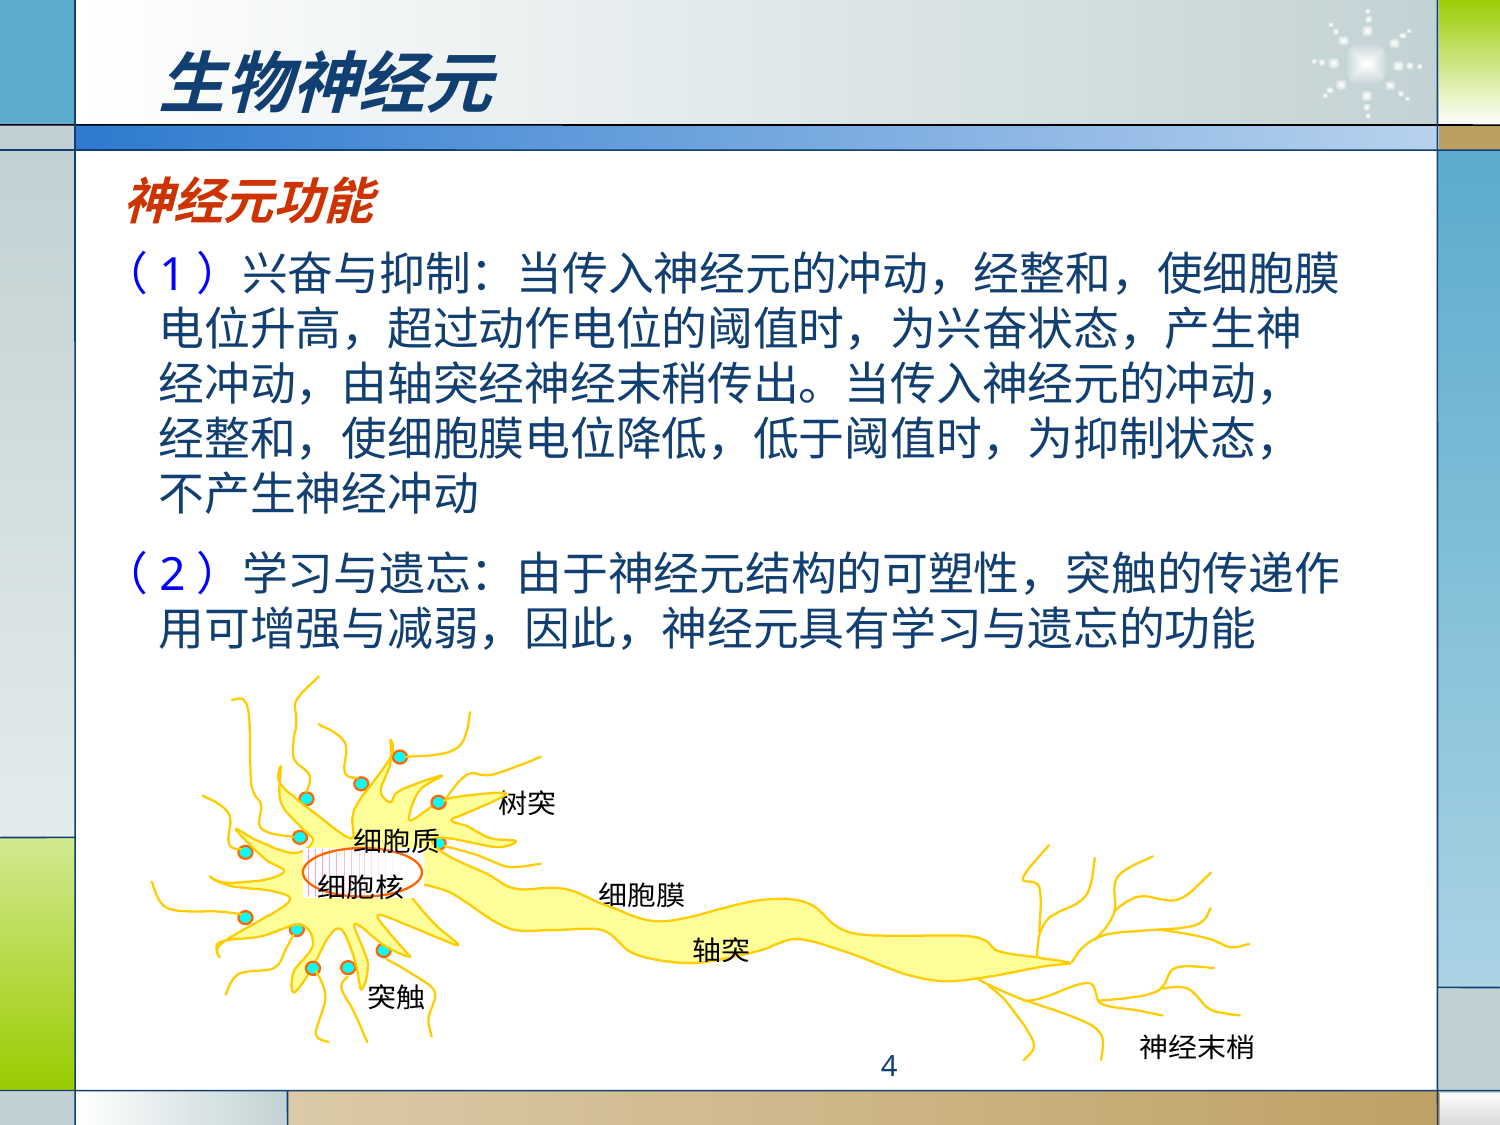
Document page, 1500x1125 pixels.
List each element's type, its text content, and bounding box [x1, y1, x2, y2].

list （1）兴奋与抑制：当传入神经元的冲动，经整和，使细胞膜电位升高，超过动作电位的阈值时，为兴奋状态，产生神经冲动，由轴突经神经末稍传出。当传入神经元的冲动，经整和，使细胞膜电位降低，低于阈值时，为抑制状态，不产生神经冲动 （2）学习与遗忘：由于神经元结构的可塑性，突触的传递作用可增强与减弱，因此，神经元具有学习与遗忘的功能 [87, 237, 1363, 676]
picture [149, 674, 1263, 1076]
title 神经元功能 [108, 137, 1384, 263]
text_box 生物神经元 [112, 12, 1388, 150]
